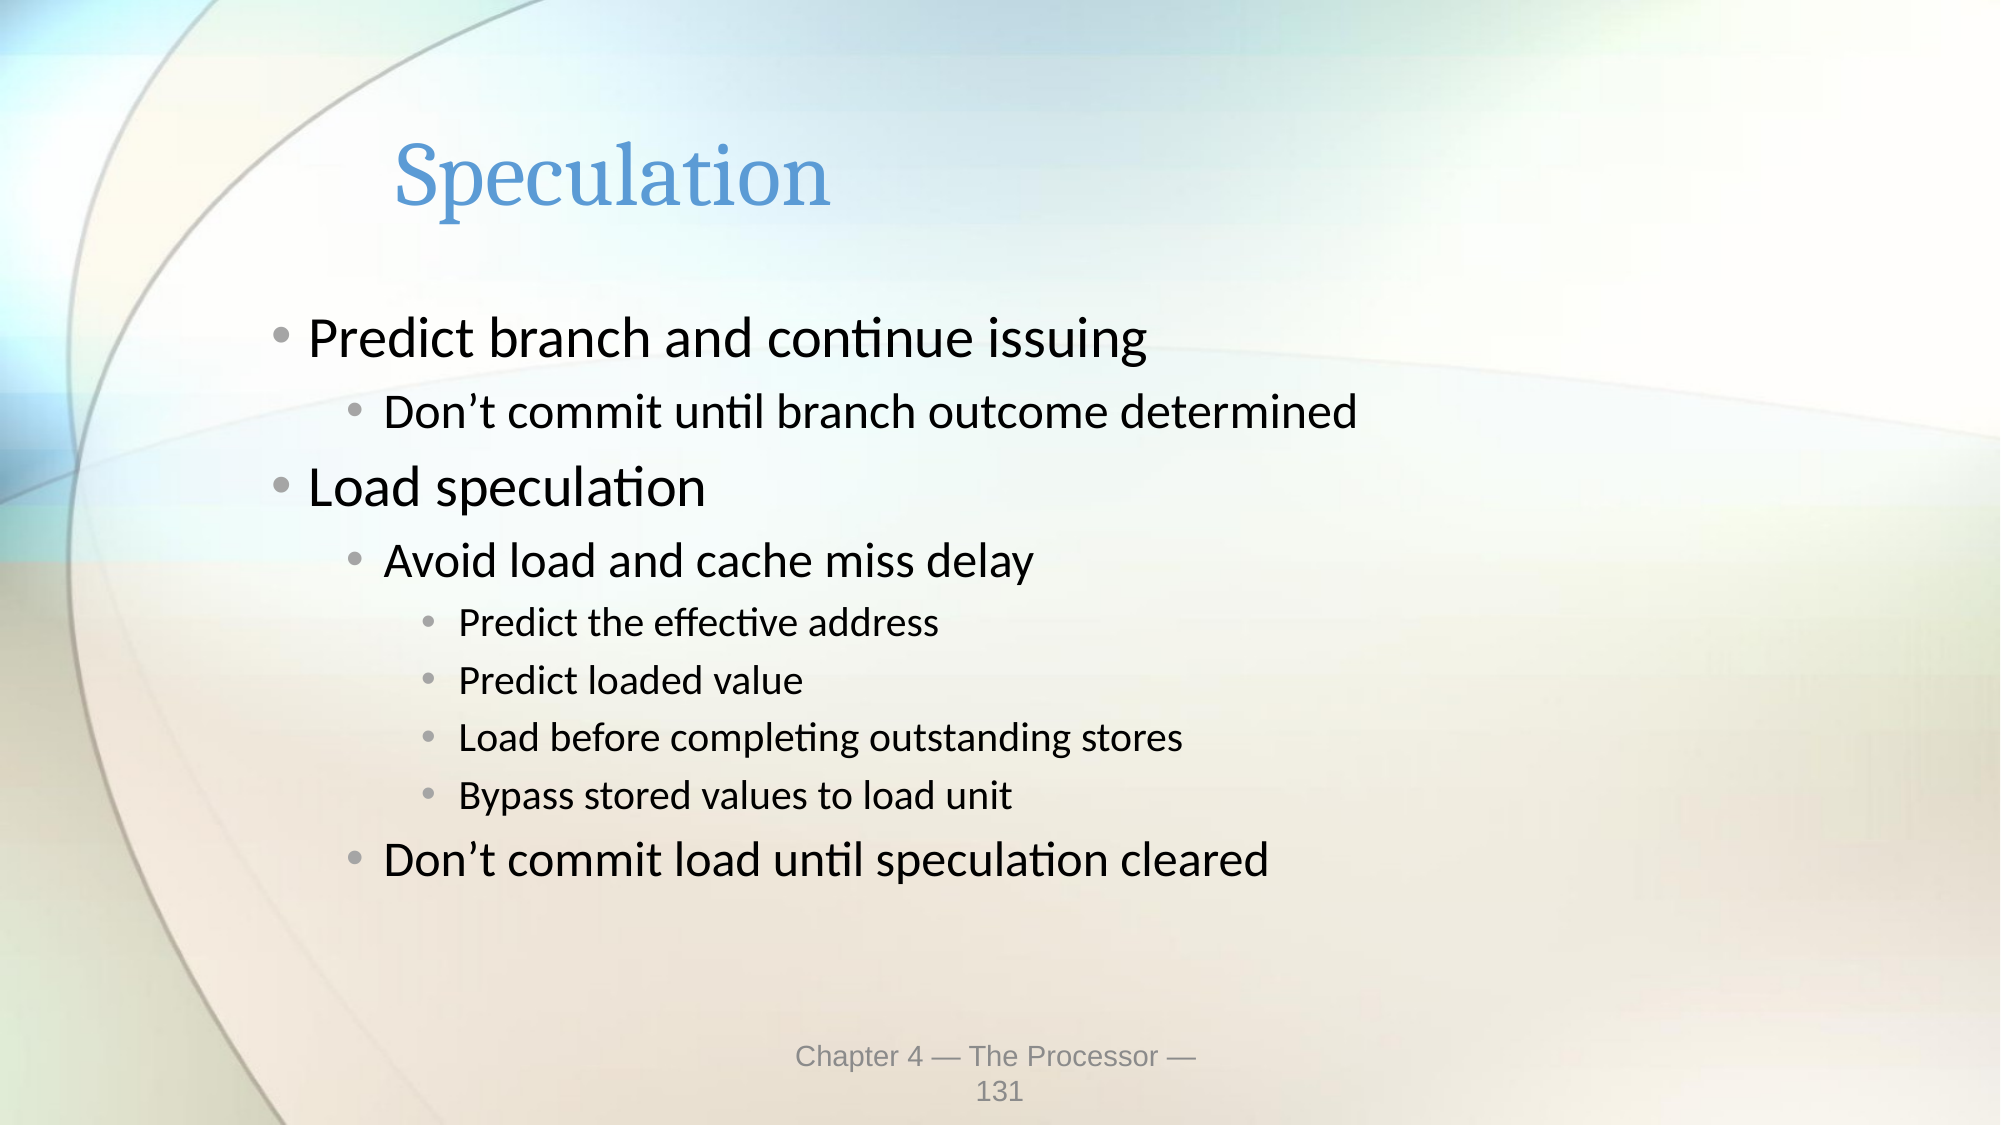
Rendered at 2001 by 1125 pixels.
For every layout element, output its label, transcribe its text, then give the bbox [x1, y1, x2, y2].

footer Chapter 4 — The Processor — 131 [762, 1042, 1238, 1103]
list Predict branch and continue issuing Don’t commit until branch outcome determined Load speculation Avoid load and cache miss delay Predict the effective address Predict loaded value Load before completing outstanding stores Bypass stored values to load unit Don’t commit load until speculation cleared [256, 299, 1863, 1014]
title Speculation [381, 59, 1863, 278]
picture [0, 0, 2001, 1125]
